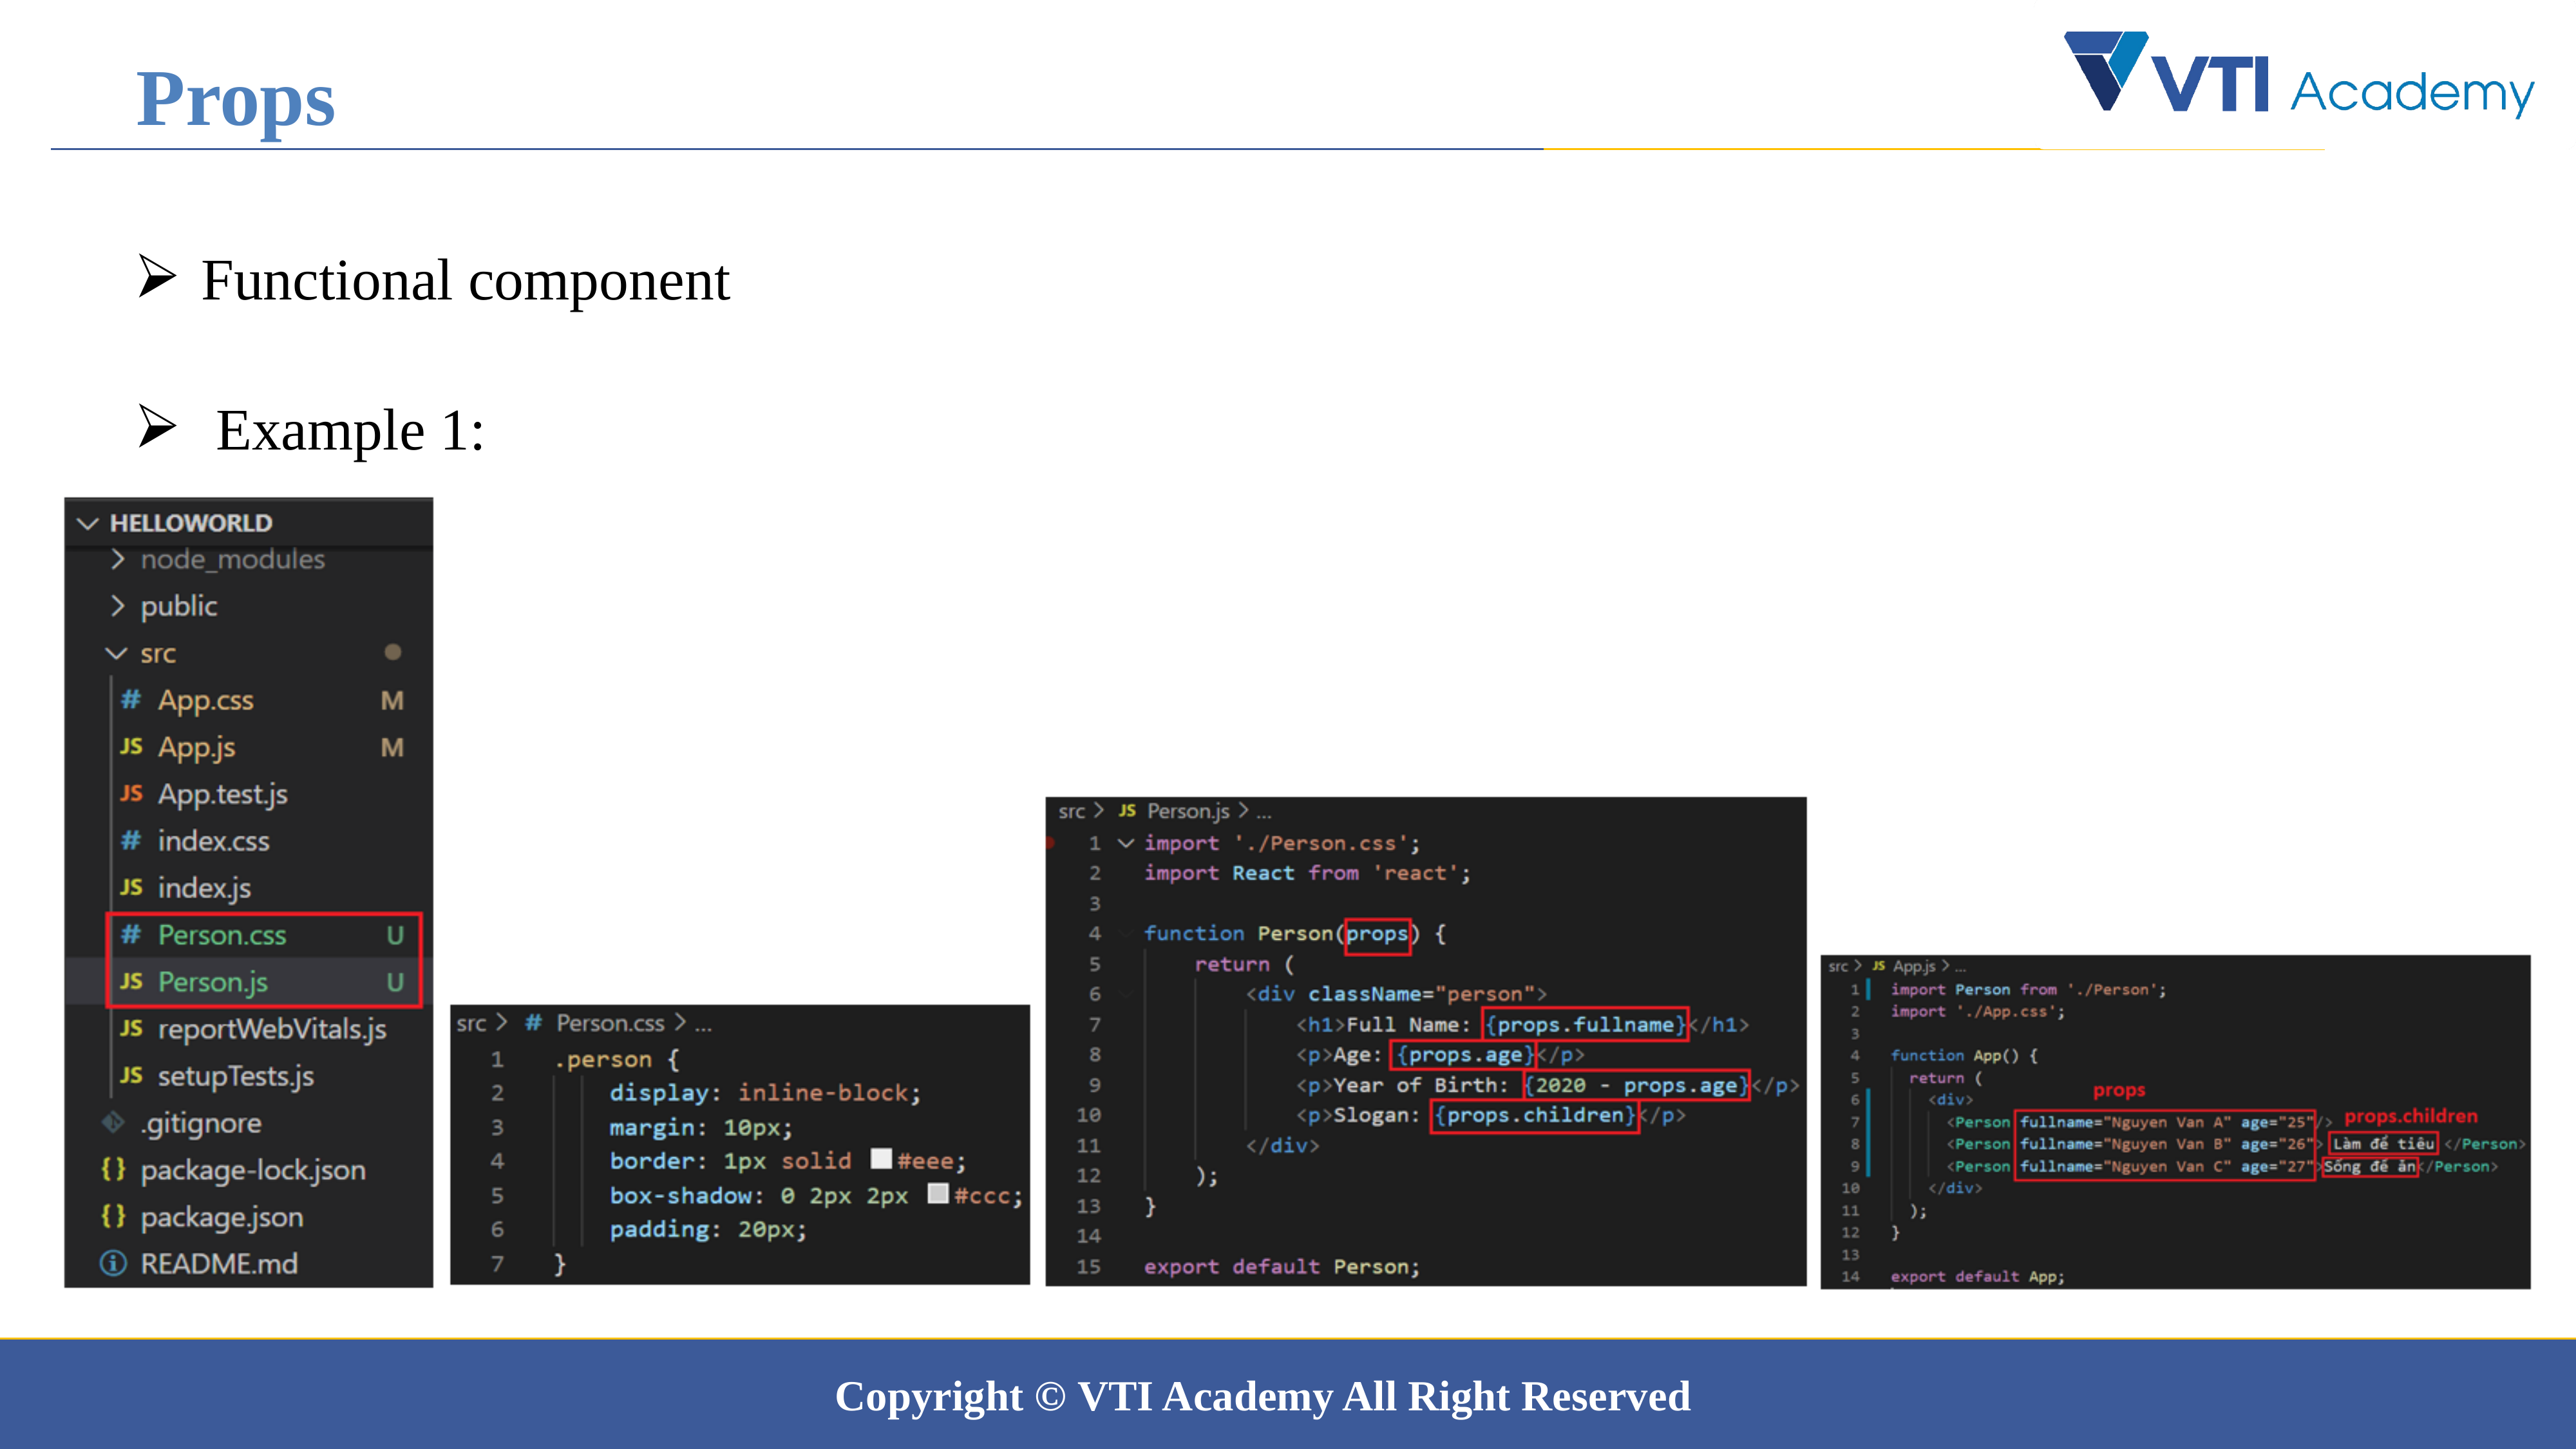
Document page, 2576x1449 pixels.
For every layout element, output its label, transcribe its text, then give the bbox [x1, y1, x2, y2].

picture [2034, 0, 2576, 149]
text_box Functional component Example 1: [126, 236, 1009, 491]
text_box Props [126, 60, 1774, 126]
picture [59, 493, 2533, 1291]
